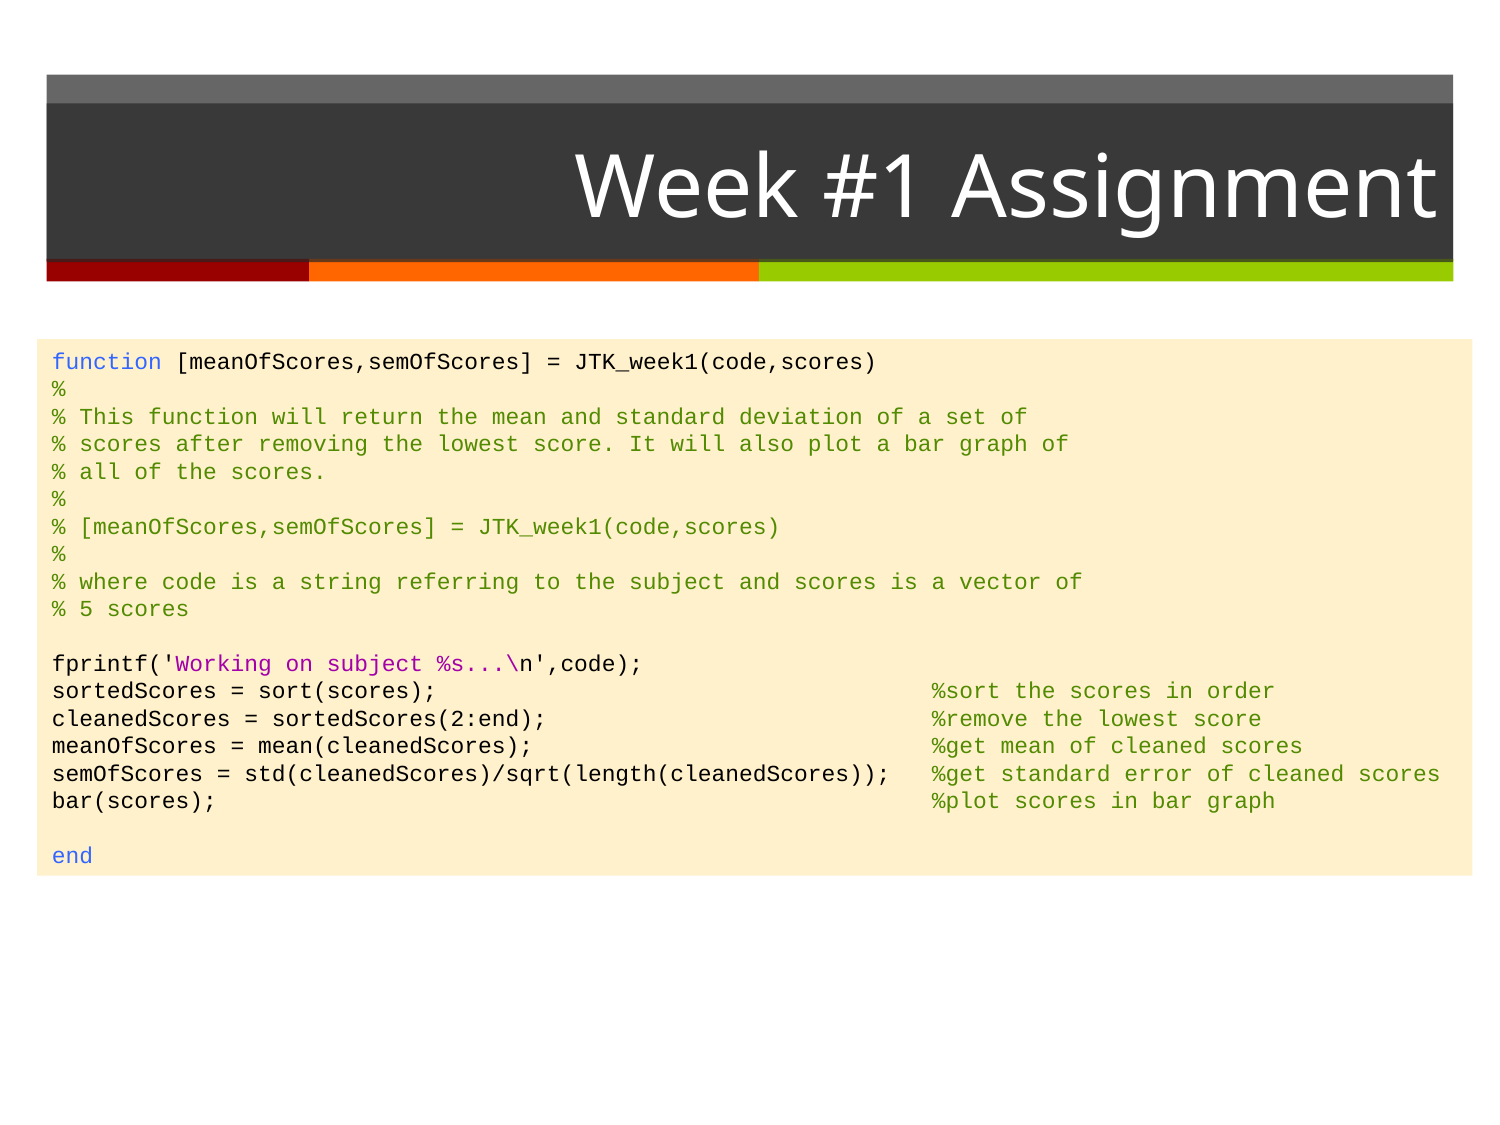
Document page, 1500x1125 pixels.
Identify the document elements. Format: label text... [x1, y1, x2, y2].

title Week #1 Assignment [46, 103, 1454, 263]
text_box function [meanOfScores,semOfScores] = JTK_week1(code,scores) % % This function will return the mean and standard deviation of a set of % scores after removing the lowest score. It will also plot a bar graph of % all of the scores. % % [meanOfScores,semOfScores] = JTK_week1(code,scores) % % where code is a string referring to the subject and scores is a vector of % 5 scores fprintf('Working on subject %s...\n',code); sortedScores = sort(scores); %sort the scores in order cleanedScores = sortedScores(2:end); %remove the lowest score meanOfScores = mean(cleanedScores); %get mean of cleaned scores semOfScores = std(cleanedScores)/sqrt(length(cleanedScores)); %get standard error of cleaned scores bar(scores); %plot scores in bar graph end [37, 339, 1473, 876]
